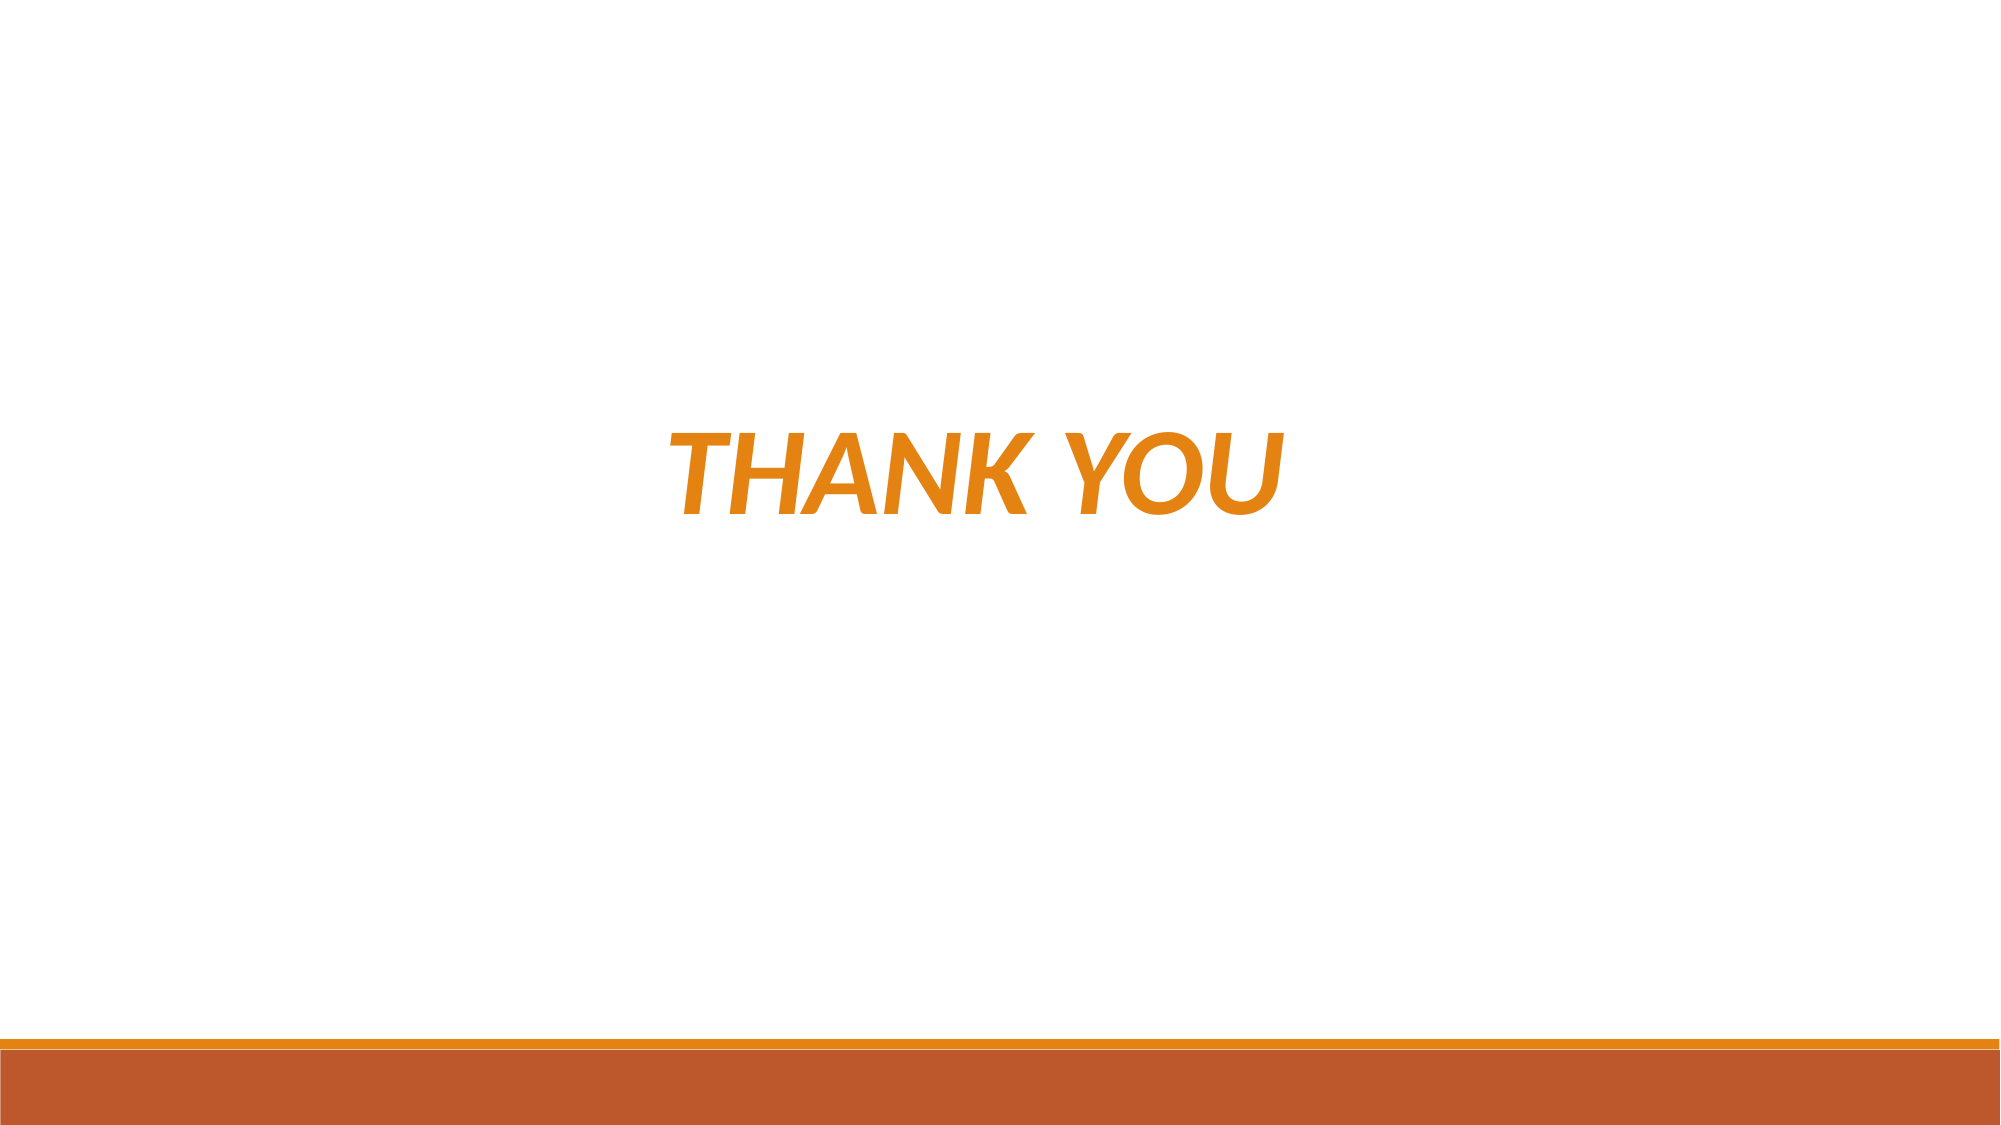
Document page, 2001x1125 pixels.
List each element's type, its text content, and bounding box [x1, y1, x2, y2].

text_box THANK YOU [80, 381, 1870, 547]
